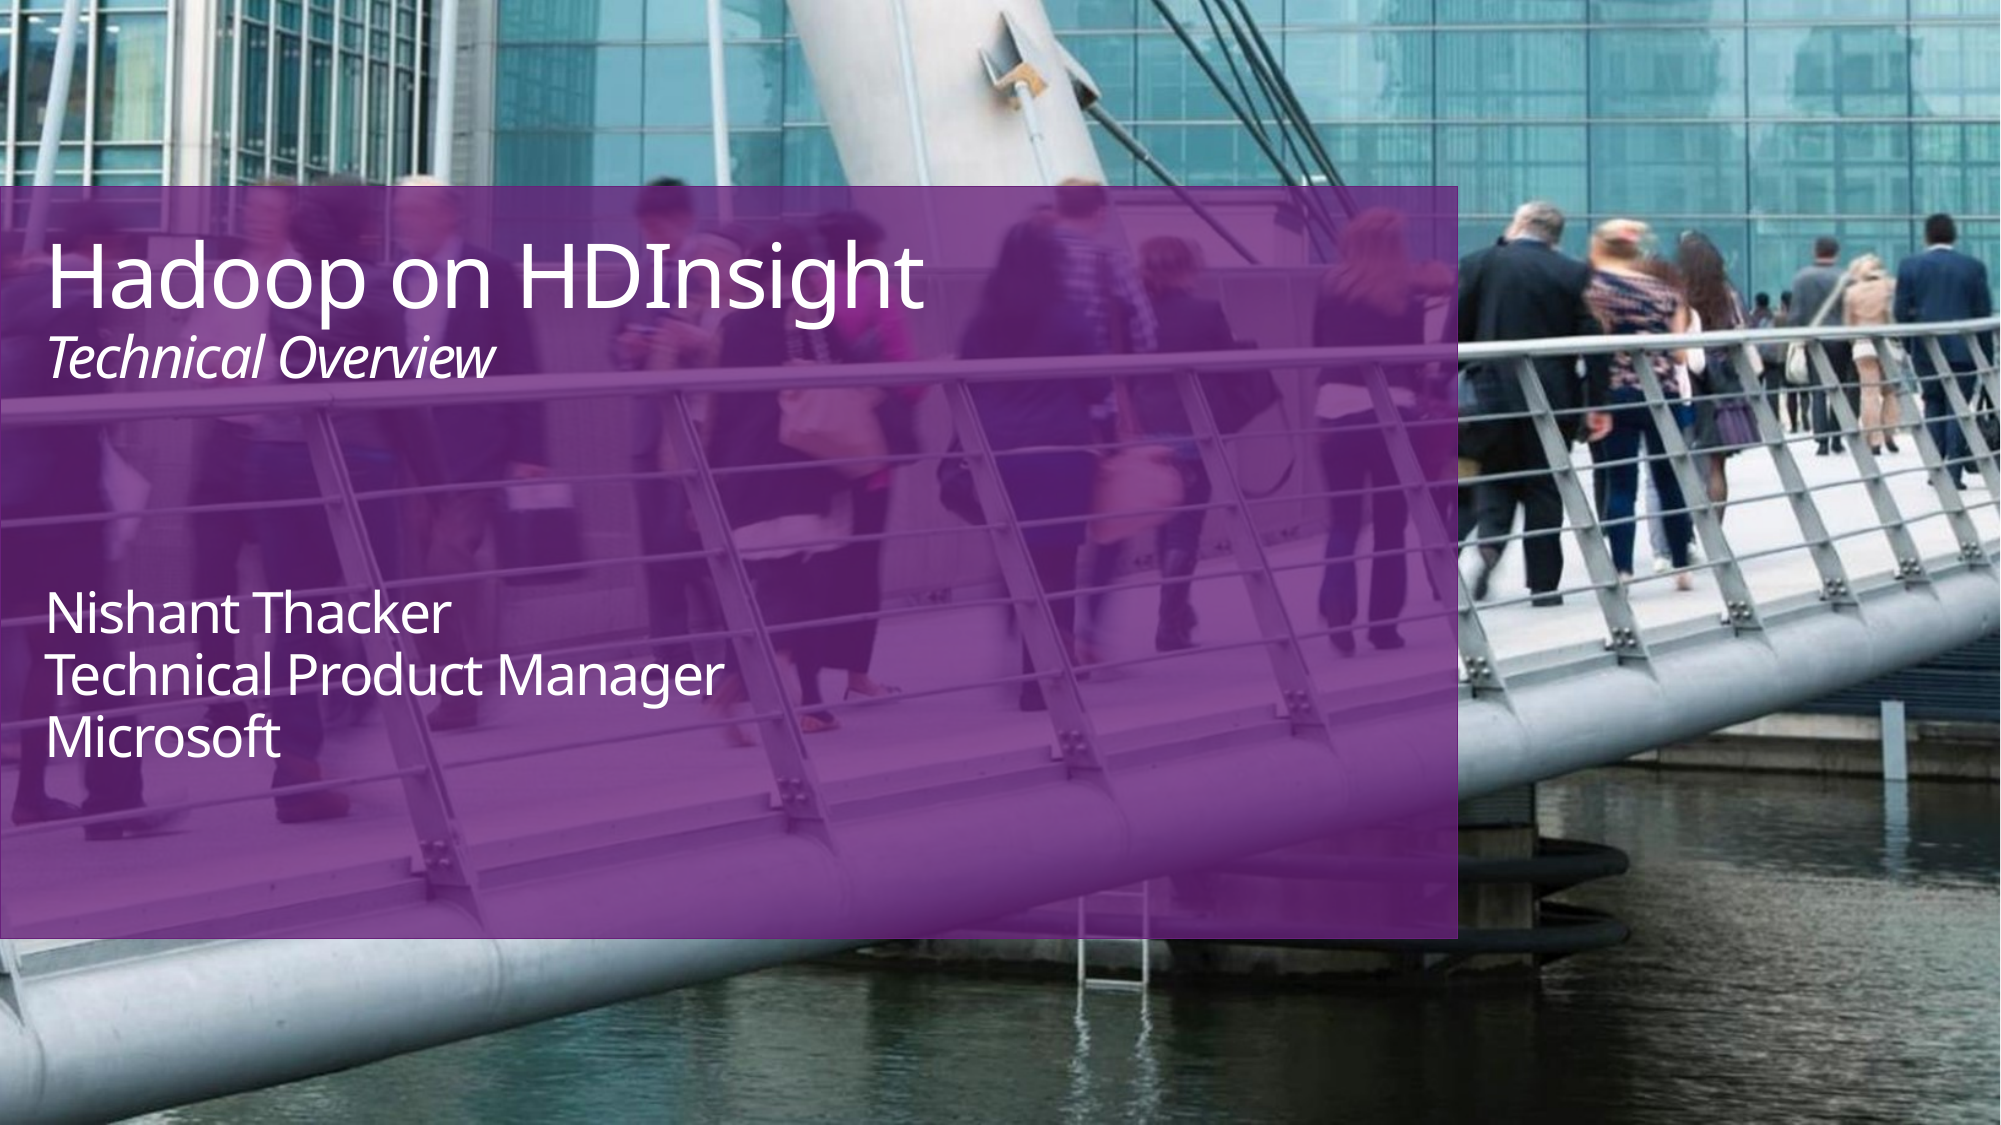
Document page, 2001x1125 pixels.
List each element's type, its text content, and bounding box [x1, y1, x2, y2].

title Hadoop on HDInsight Technical Overview Nishant Thacker Technical Product Manager Microsoft [0, 186, 1458, 939]
picture [0, 0, 2001, 1125]
